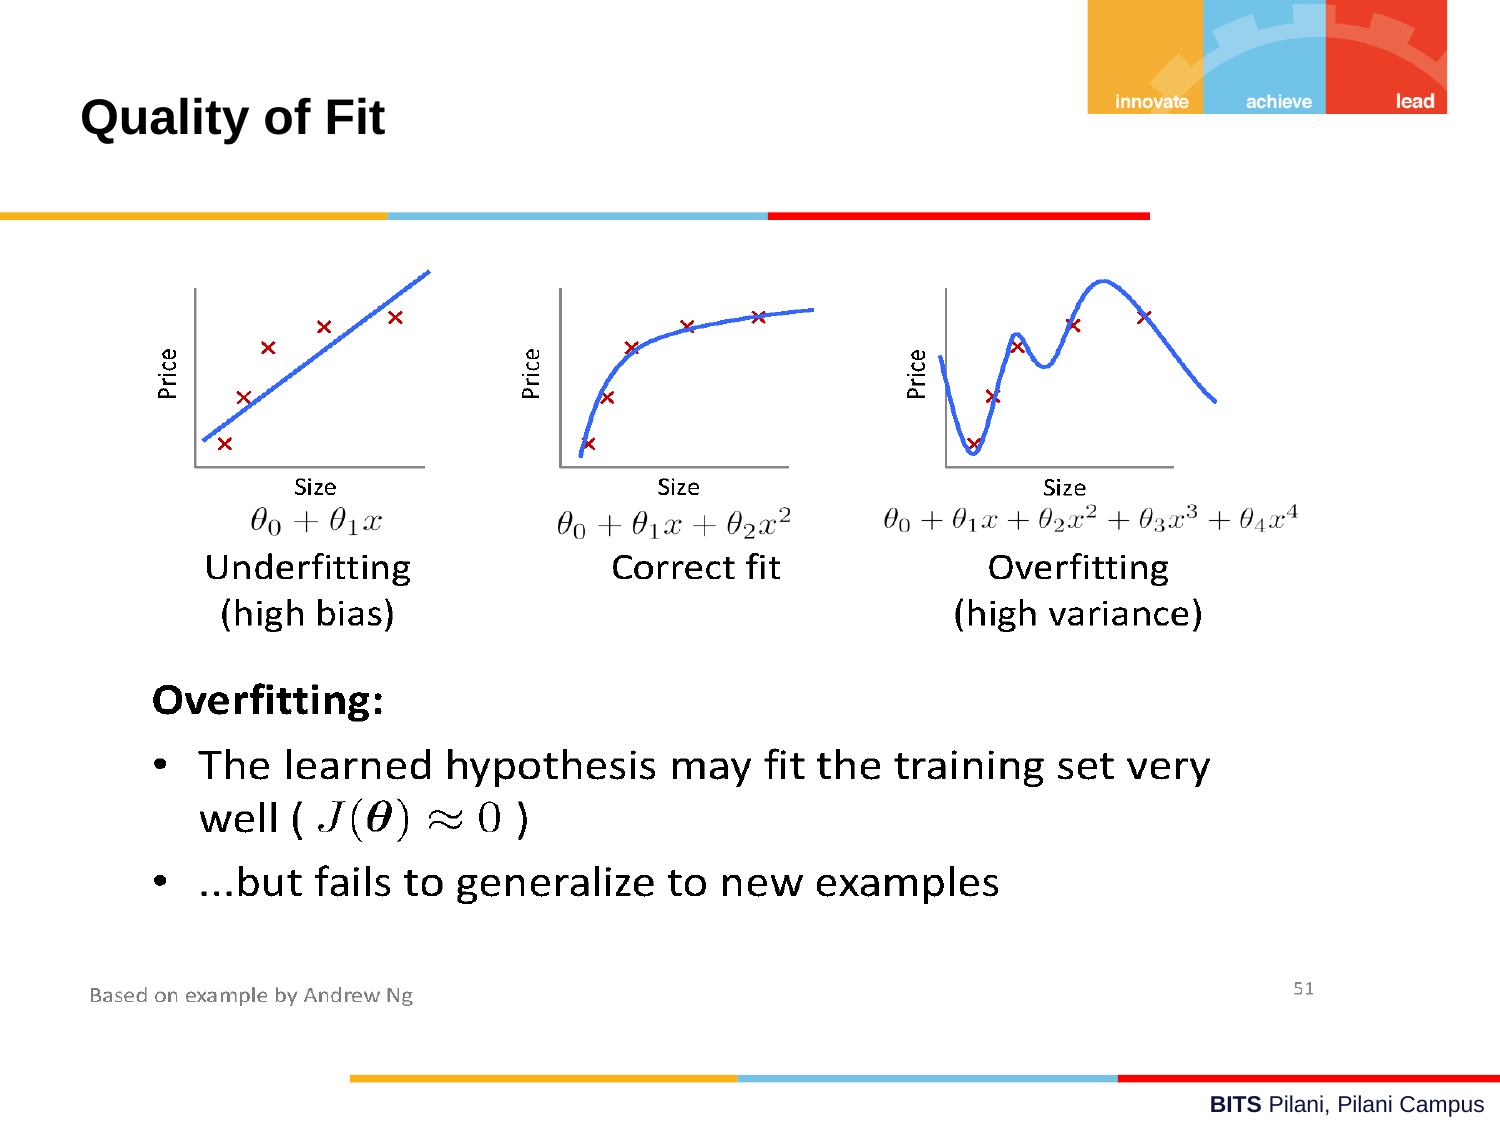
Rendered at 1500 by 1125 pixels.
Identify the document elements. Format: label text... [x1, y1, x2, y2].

title Quality of Fit [64, 45, 1069, 185]
picture [76, 262, 1327, 1011]
picture [1087, 0, 1448, 114]
